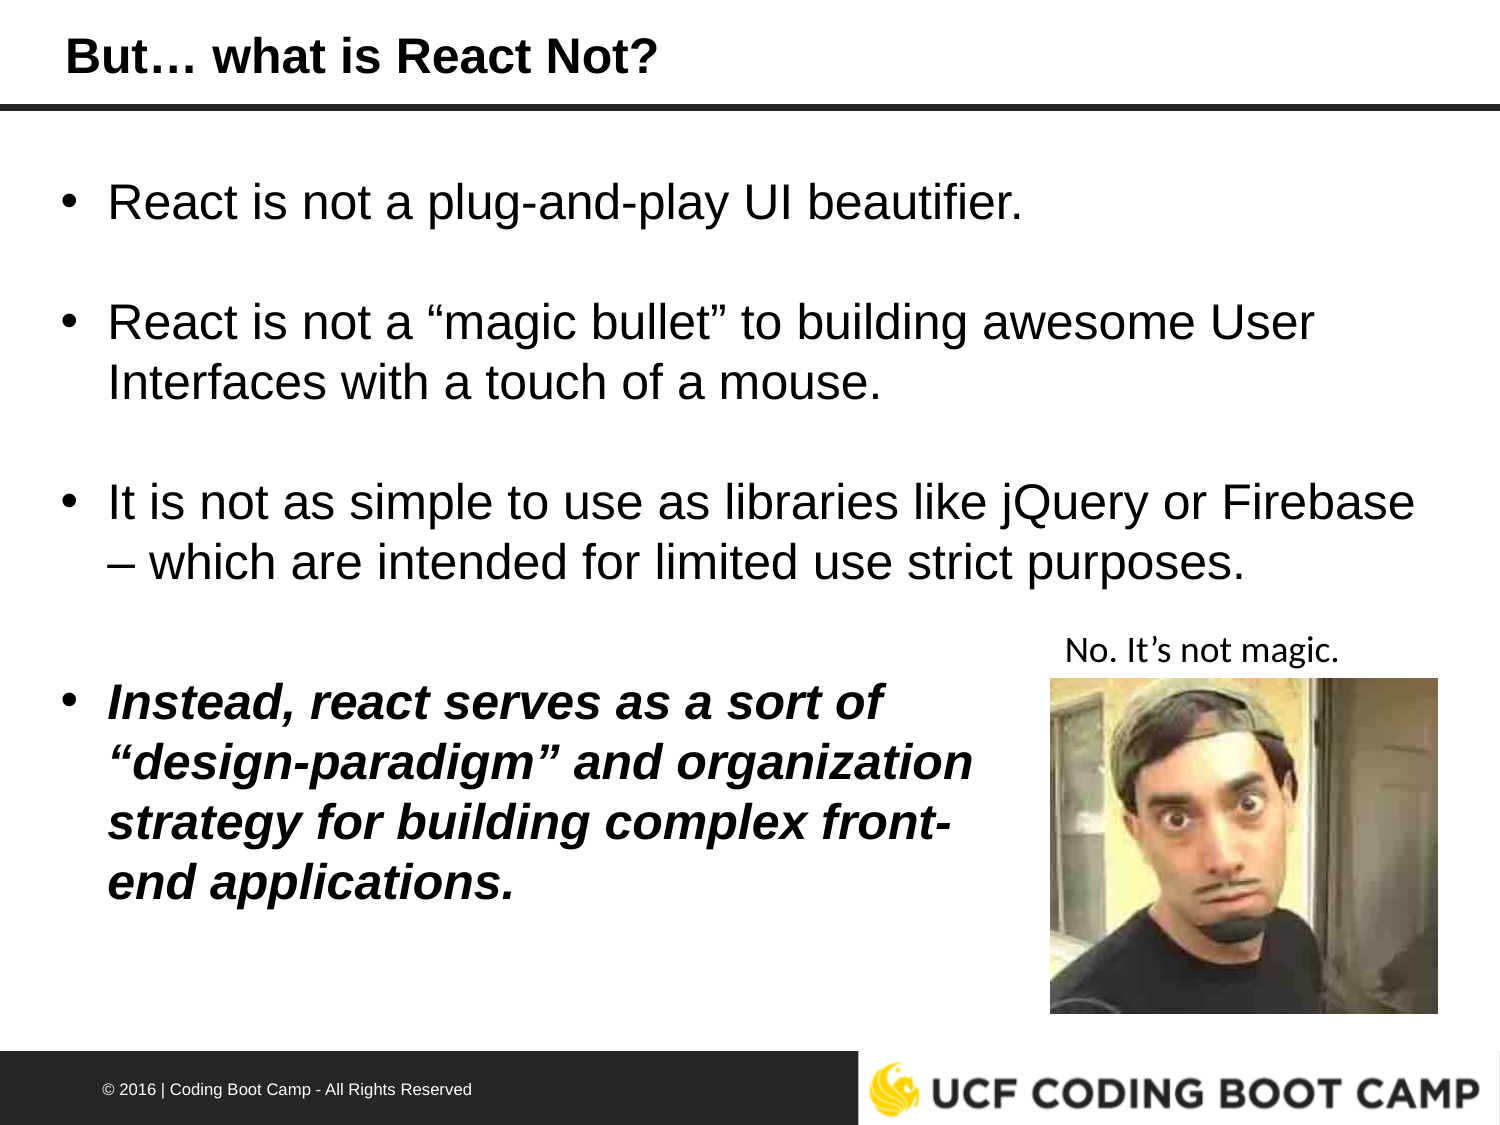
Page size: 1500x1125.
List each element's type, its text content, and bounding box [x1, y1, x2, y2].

text_box React is not a plug-and-play UI beautifier. React is not a “magic bullet” to building awesome User Interfaces with a touch of a mouse. It is not as simple to use as libraries like jQuery or Firebase – which are intended for limited use strict purposes. [45, 162, 1438, 658]
text_box No. It’s not magic. [1049, 617, 1438, 677]
picture [1049, 677, 1438, 1015]
picture [858, 1051, 1500, 1125]
text_box Instead, react serves as a sort of “design-paradigm” and organization strategy for building complex front-end applications. [45, 662, 1025, 918]
title But… what is React Not? [50, 0, 948, 108]
